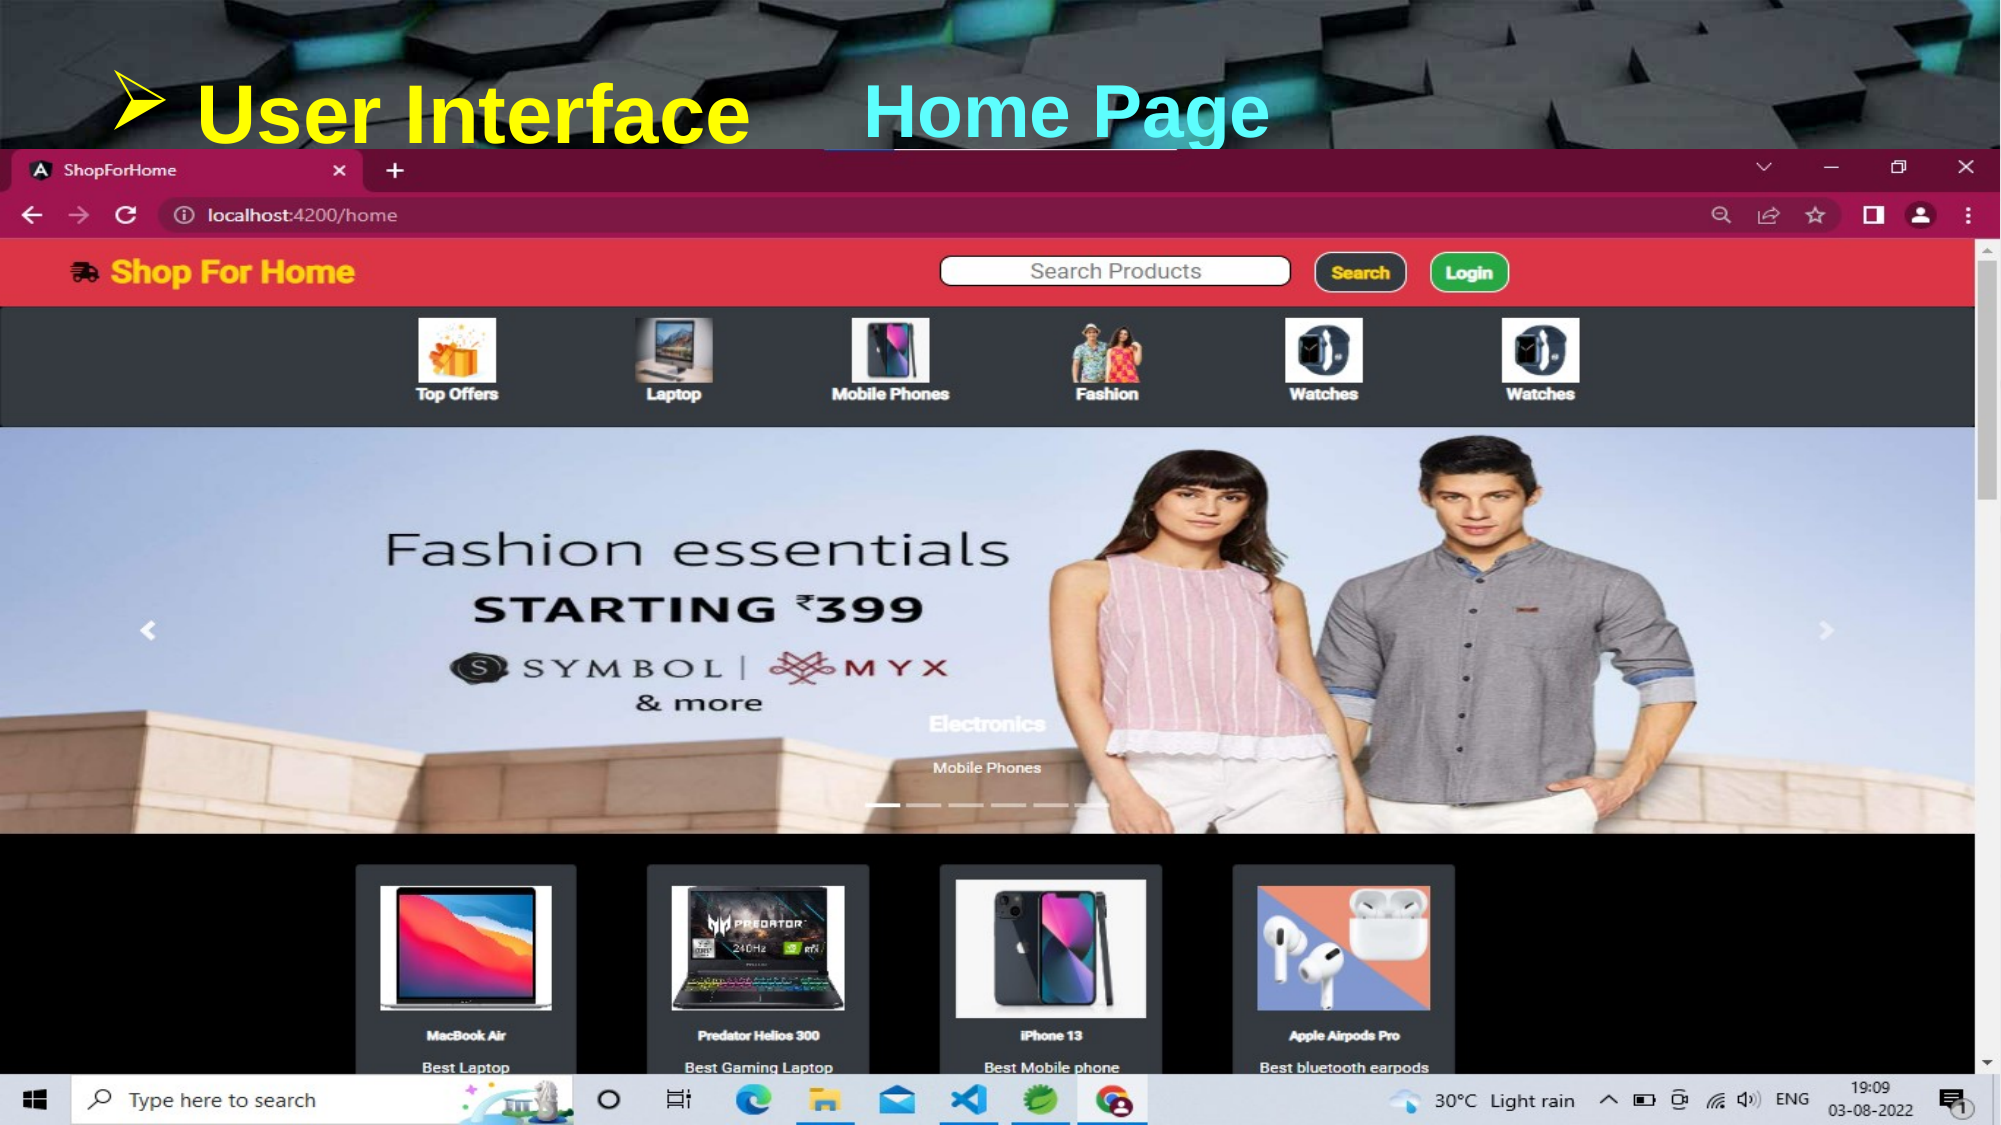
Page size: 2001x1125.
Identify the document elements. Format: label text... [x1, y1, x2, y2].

text_box Home Page [848, 55, 1357, 149]
text_box User Interface [92, 53, 1395, 149]
picture [0, 0, 2001, 1125]
